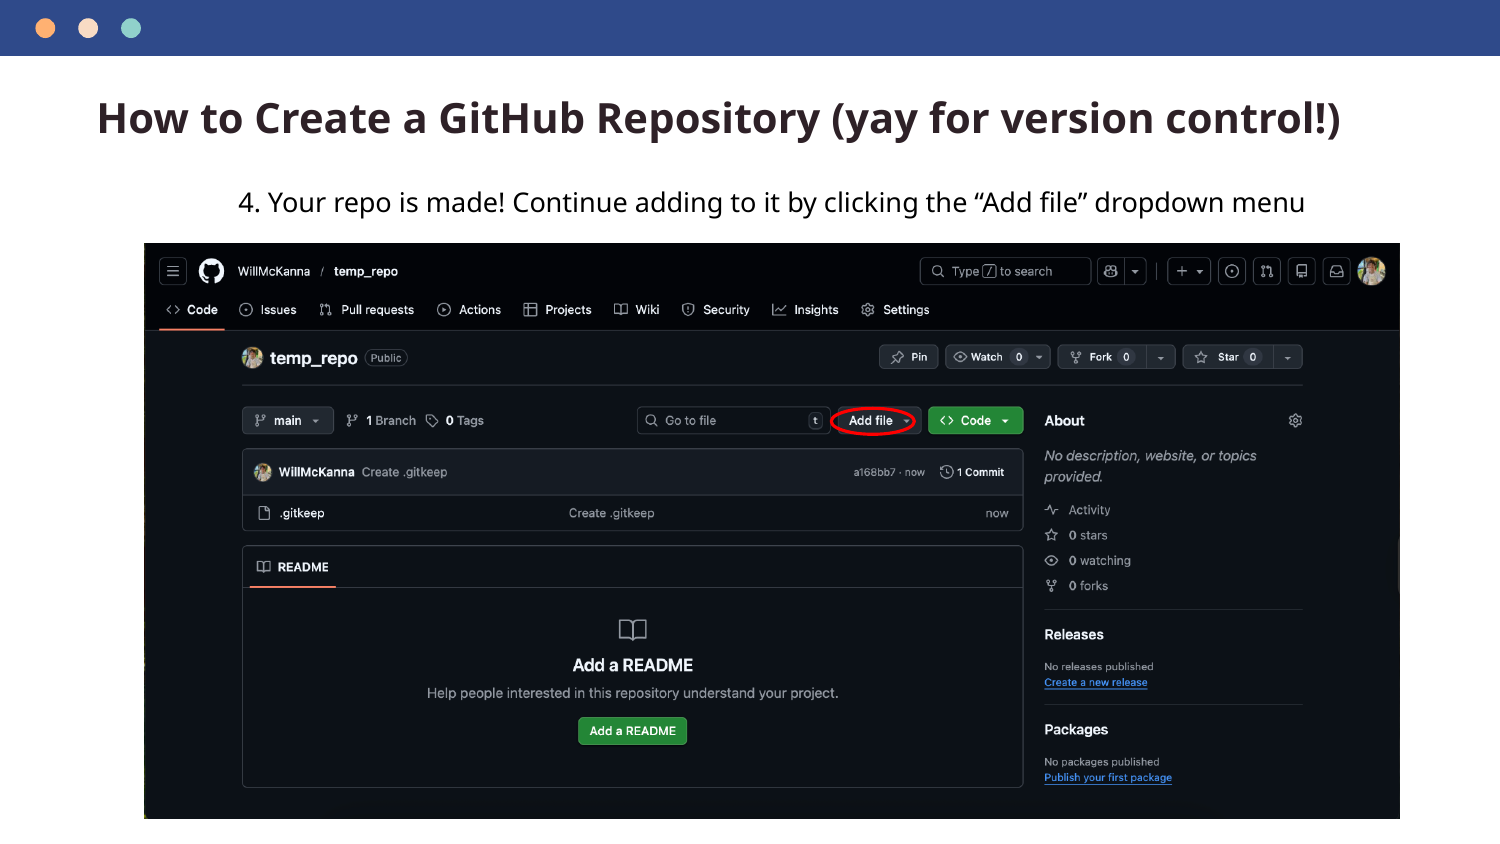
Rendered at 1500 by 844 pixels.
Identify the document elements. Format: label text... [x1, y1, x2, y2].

text_box How to Create a GitHub Repository (yay for version control!) [81, 77, 1419, 150]
picture [144, 242, 1400, 819]
text_box 4. Your repo is made! Continue adding to it by clicking the “Add file” dropdown menu [154, 170, 1389, 241]
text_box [0, 0, 1500, 57]
